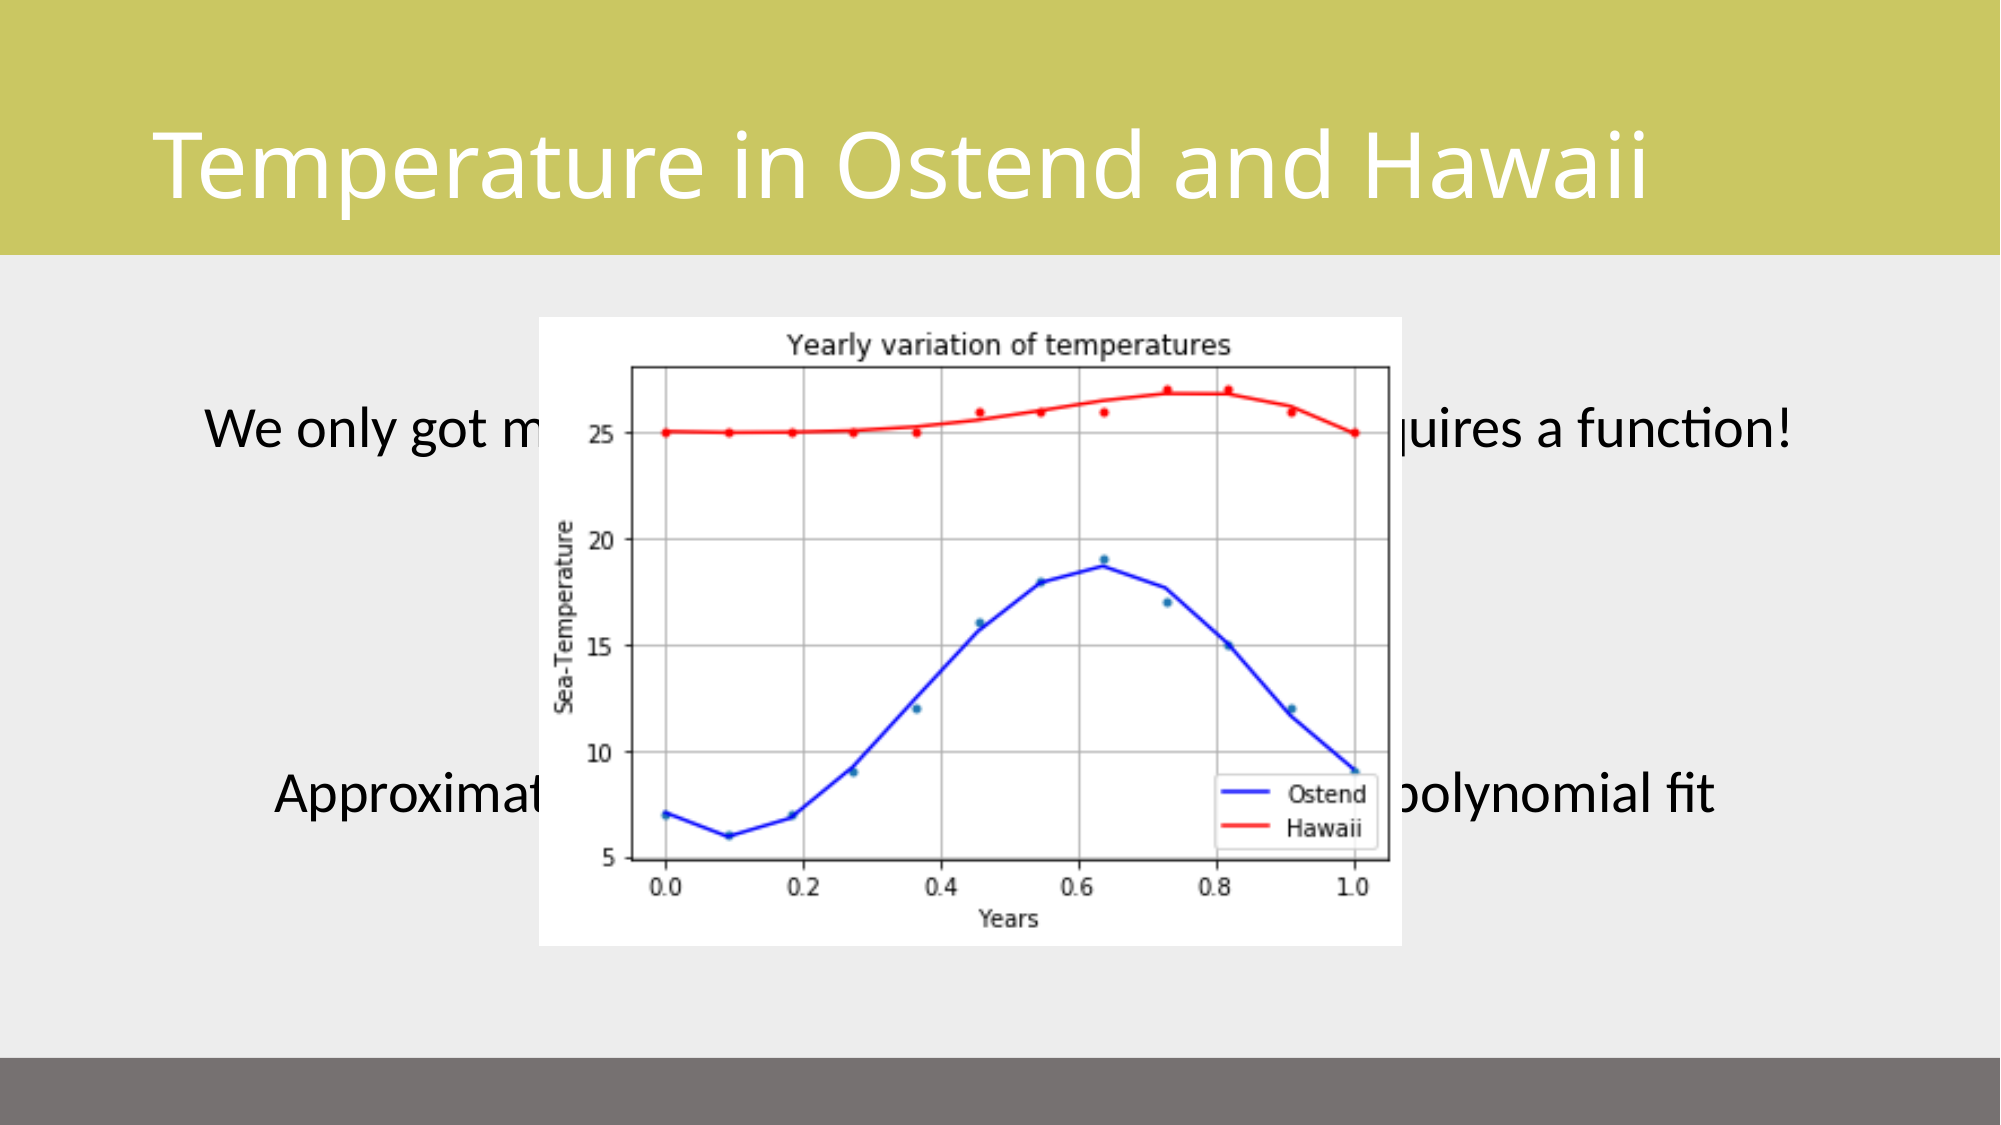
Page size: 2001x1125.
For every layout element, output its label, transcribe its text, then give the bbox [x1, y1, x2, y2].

list We only got monthly point data, but the model requires a function! [137, 390, 1863, 1057]
text_box Approximate monthly temperature data with a polynomial fit [259, 746, 539, 832]
text_box [0, 0, 2000, 256]
title Temperature in Ostend and Hawaii [137, 59, 1863, 278]
text_box [0, 1057, 2000, 1125]
text_box Approximate monthly temperature data with a polynomial fit [1402, 746, 1775, 832]
picture [539, 317, 1402, 946]
